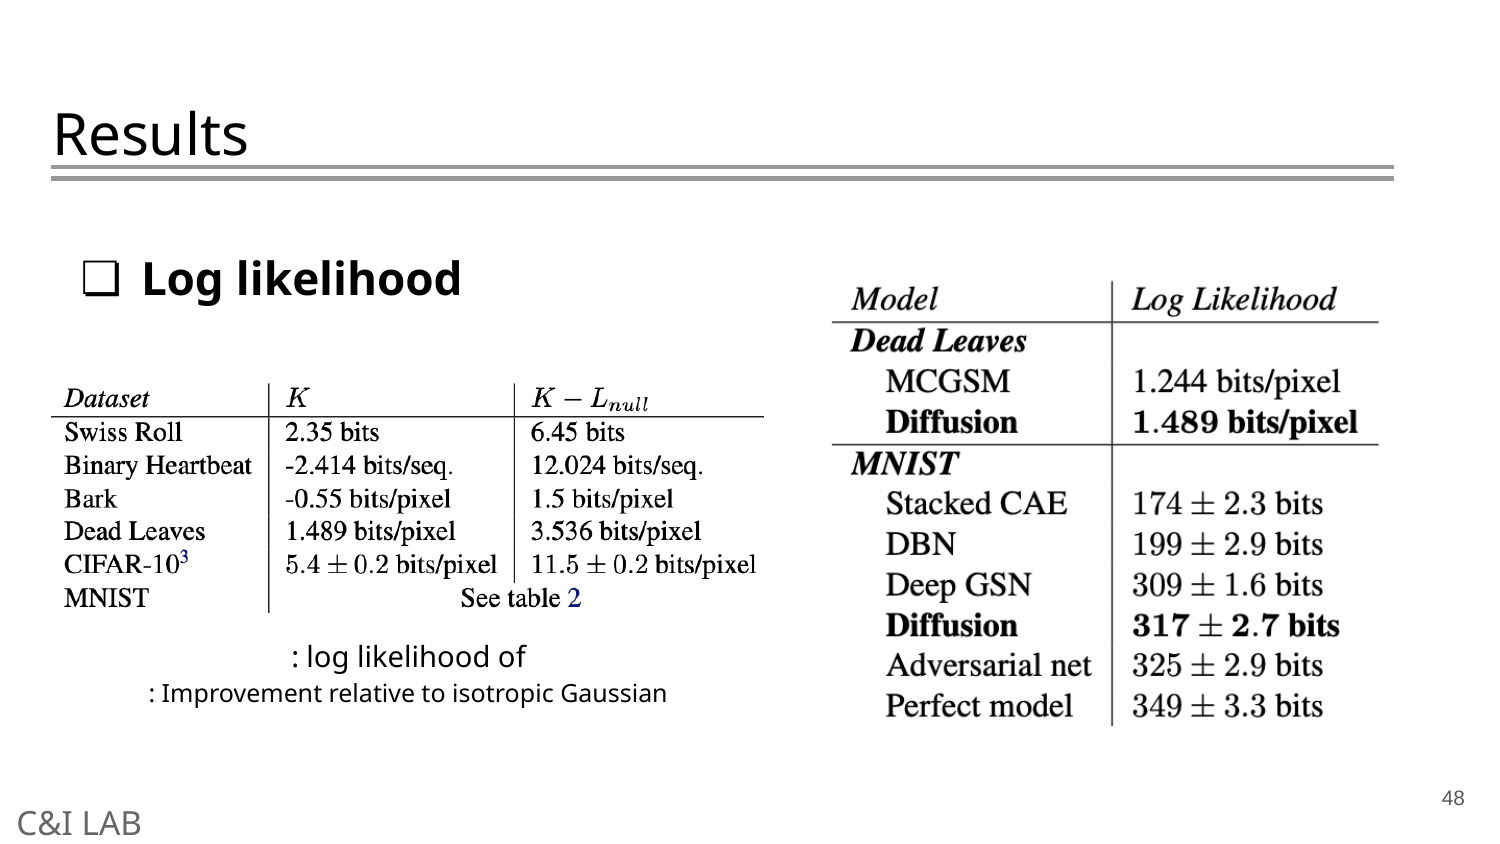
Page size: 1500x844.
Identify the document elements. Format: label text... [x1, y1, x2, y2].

slide_number 48 [1389, 764, 1480, 801]
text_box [50, 166, 1395, 179]
text_box C&I LAB [1, 801, 1500, 844]
picture [829, 267, 1391, 726]
picture [50, 379, 765, 614]
title Results [37, 81, 1435, 176]
list Log likelihood [51, 226, 1449, 321]
